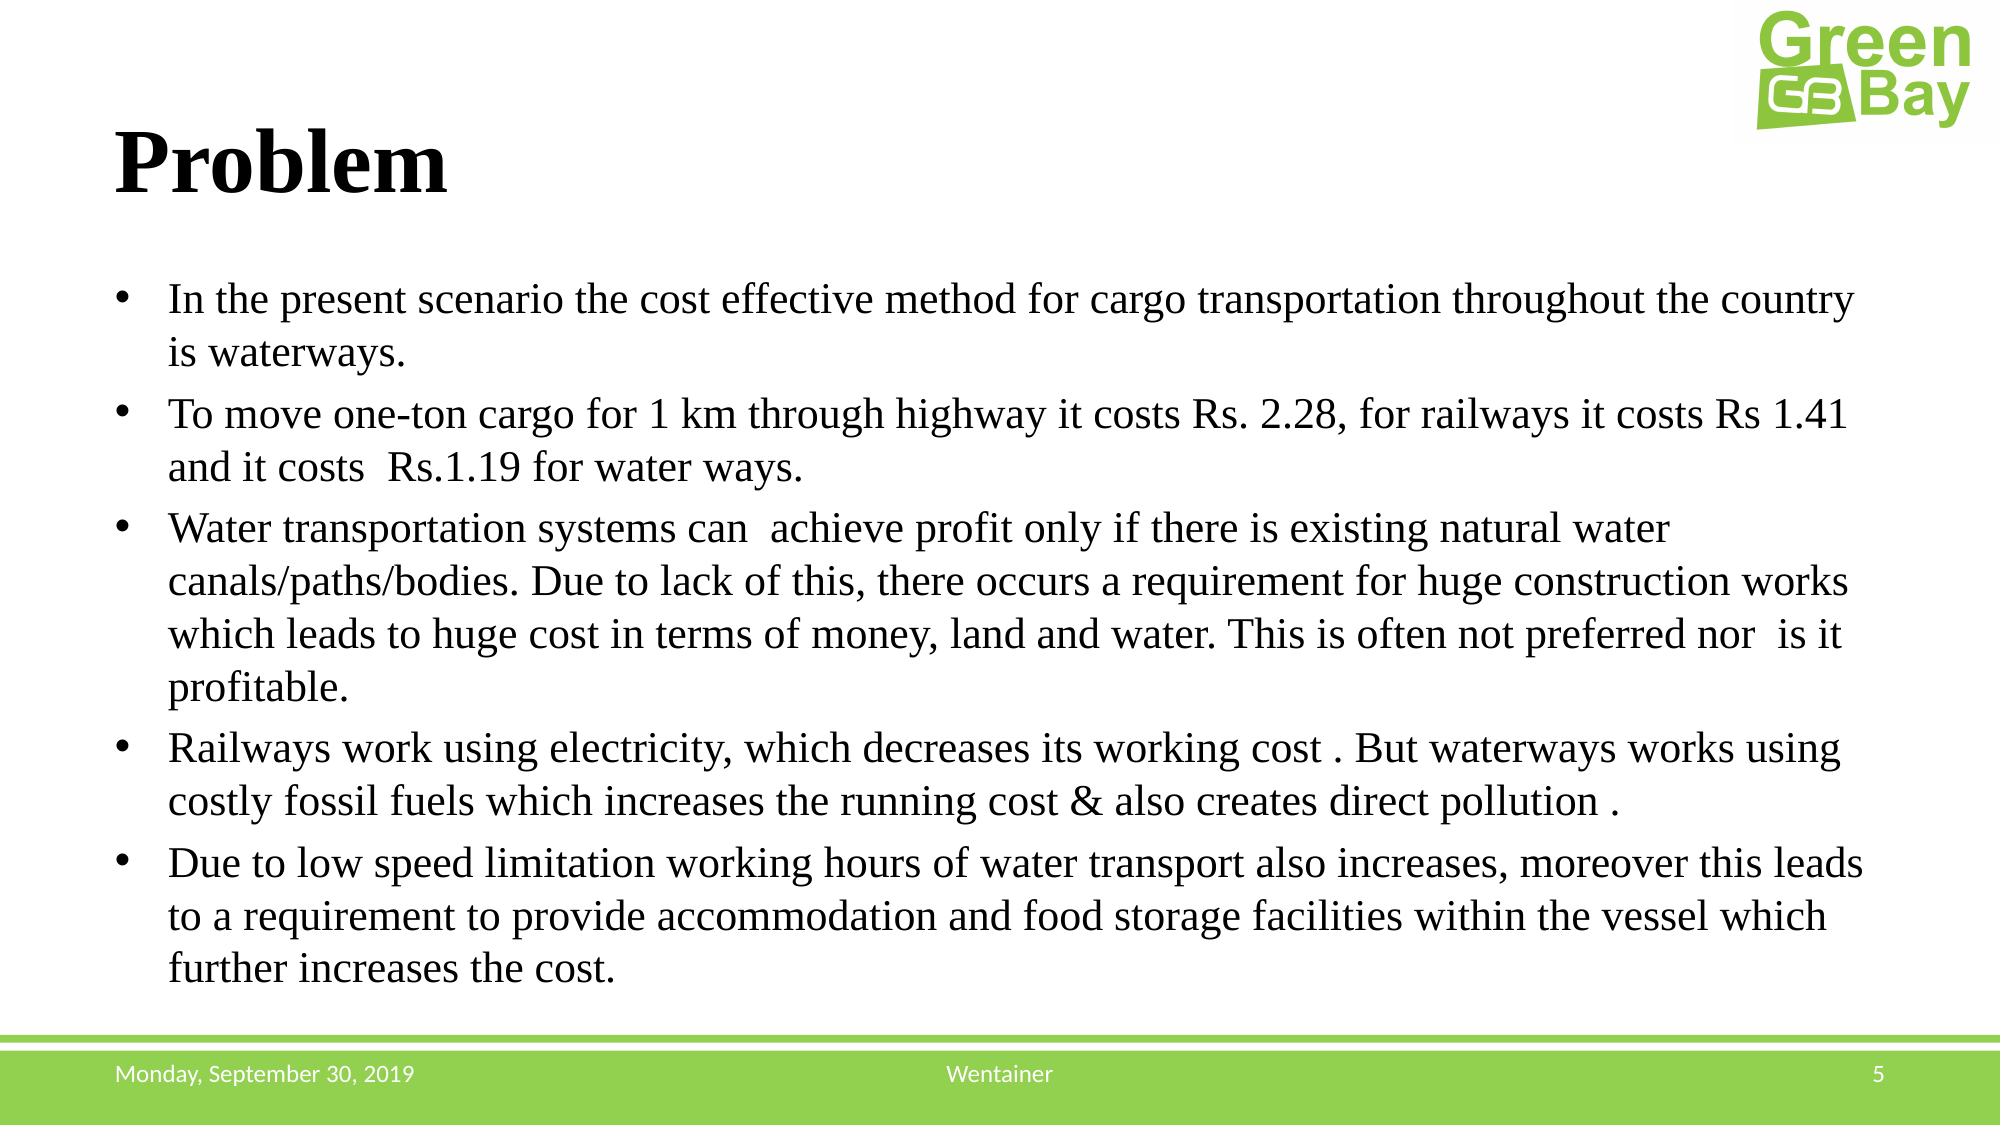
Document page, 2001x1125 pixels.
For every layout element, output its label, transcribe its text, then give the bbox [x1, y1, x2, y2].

title Problem [99, 86, 1900, 225]
picture [1733, 0, 2000, 143]
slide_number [99, 1042, 567, 1103]
slide_number 5 [1433, 1042, 1900, 1103]
list In the present scenario the cost effective method for cargo transportation throughout the country is waterways. To move one-ton cargo for 1 km through highway it costs Rs. 2.28, for railways it costs Rs 1.41 and it costs Rs.1.19 for water ways. Water transportation systems can achieve profit only if there is existing natural water canals/paths/bodies. Due to lack of this, there occurs a requirement for huge construction works which leads to huge cost in terms of money, land and water. This is often not preferred nor is it profitable. Railways work using electricity, which decreases its working cost . But waterways works using costly fossil fuels which increases the running cost & also creates direct pollution . Due to low speed limitation working hours of water transport also increases, moreover this leads to a requirement to provide accommodation and food storage facilities within the vessel which further increases the cost. [99, 262, 1900, 1005]
footer Wentainer [683, 1042, 1317, 1103]
